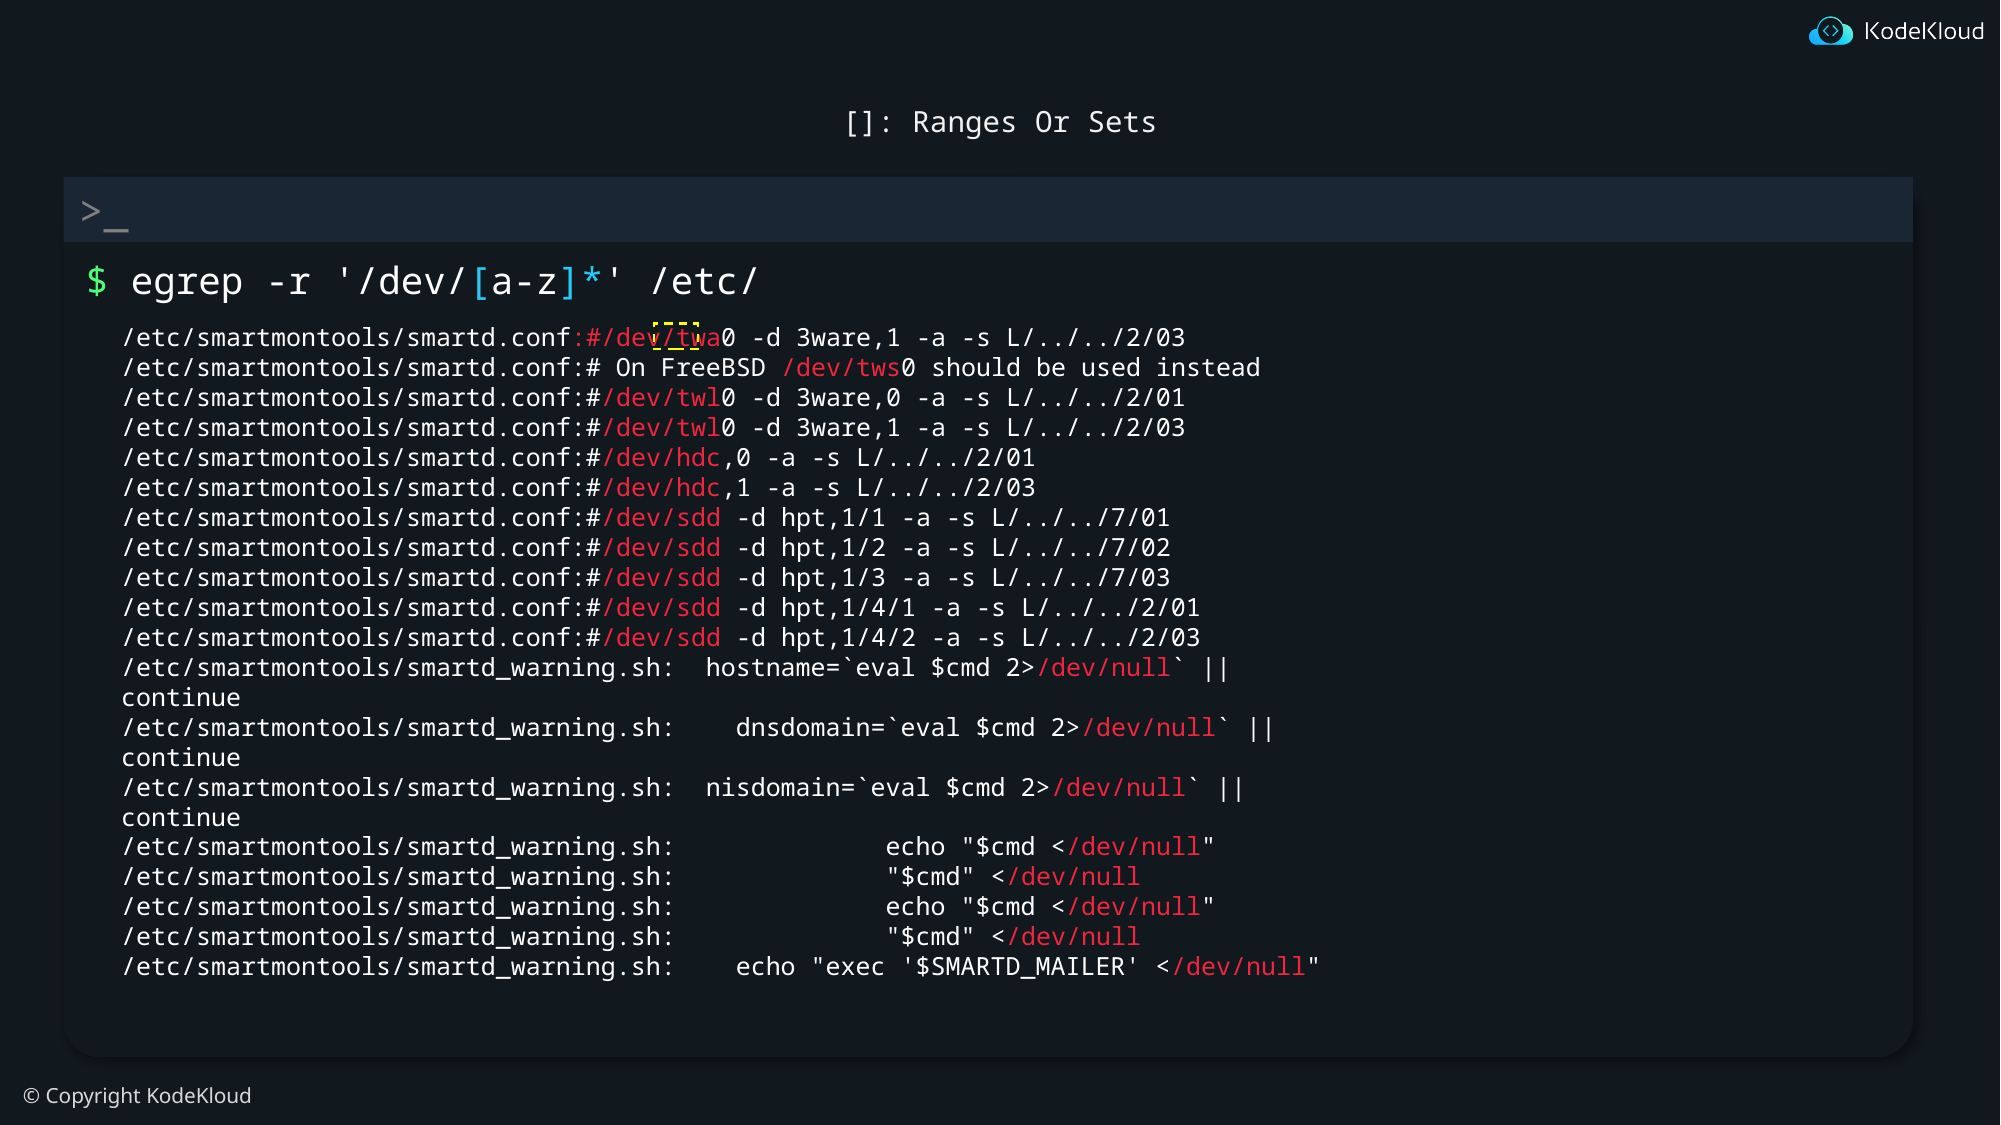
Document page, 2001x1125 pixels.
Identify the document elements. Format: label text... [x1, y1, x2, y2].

text_box $ egrep -r '/dev/[a-z]*' /etc/ [70, 249, 884, 310]
text_box [653, 323, 698, 349]
text_box /etc/smartmontools/smartd.conf:#/dev/twa0 -d 3ware,1 -a -s L/../../2/03 /etc/smartmontools/smartd.conf:# On FreeBSD /dev/tws0 should be used instead /etc/smartmontools/smartd.conf:#/dev/twl0 -d 3ware,0 -a -s L/../../2/01 /etc/smartmontools/smartd.conf:#/dev/twl0 -d 3ware,1 -a -s L/../../2/03 /etc/smartmontools/smartd.conf:#/dev/hdc,0 -a -s L/../../2/01 /etc/smartmontools/smartd.conf:#/dev/hdc,1 -a -s L/../../2/03 /etc/smartmontools/smartd.conf:#/dev/sdd -d hpt,1/1 -a -s L/../../7/01 /etc/smartmontools/smartd.conf:#/dev/sdd -d hpt,1/2 -a -s L/../../7/02 /etc/smartmontools/smartd.conf:#/dev/sdd -d hpt,1/3 -a -s L/../../7/03 /etc/smartmontools/smartd.conf:#/dev/sdd -d hpt,1/4/1 -a -s L/../../2/01 /etc/smartmontools/smartd.conf:#/dev/sdd -d hpt,1/4/2 -a -s L/../../2/03 /etc/smartmontools/smartd_warning.sh: hostname=`eval $cmd 2>/dev/null` || continue /etc/smartmontools/smartd_warning.sh: dnsdomain=`eval $cmd 2>/dev/null` || continue /etc/smartmontools/smartd_warning.sh: nisdomain=`eval $cmd 2>/dev/null` || continue /etc/smartmontools/smartd_warning.sh: echo "$cmd </dev/null" /etc/smartmontools/smartd_warning.sh: "$cmd" </dev/null /etc/smartmontools/smartd_warning.sh: echo "$cmd </dev/null" /etc/smartmontools/smartd_warning.sh: "$cmd" </dev/null /etc/smartmontools/smartd_warning.sh: echo "exec '$SMARTD_MAILER' </dev/null" [106, 314, 1355, 988]
picture [1792, 0, 2000, 62]
title []: Ranges Or Sets [593, 73, 1407, 173]
